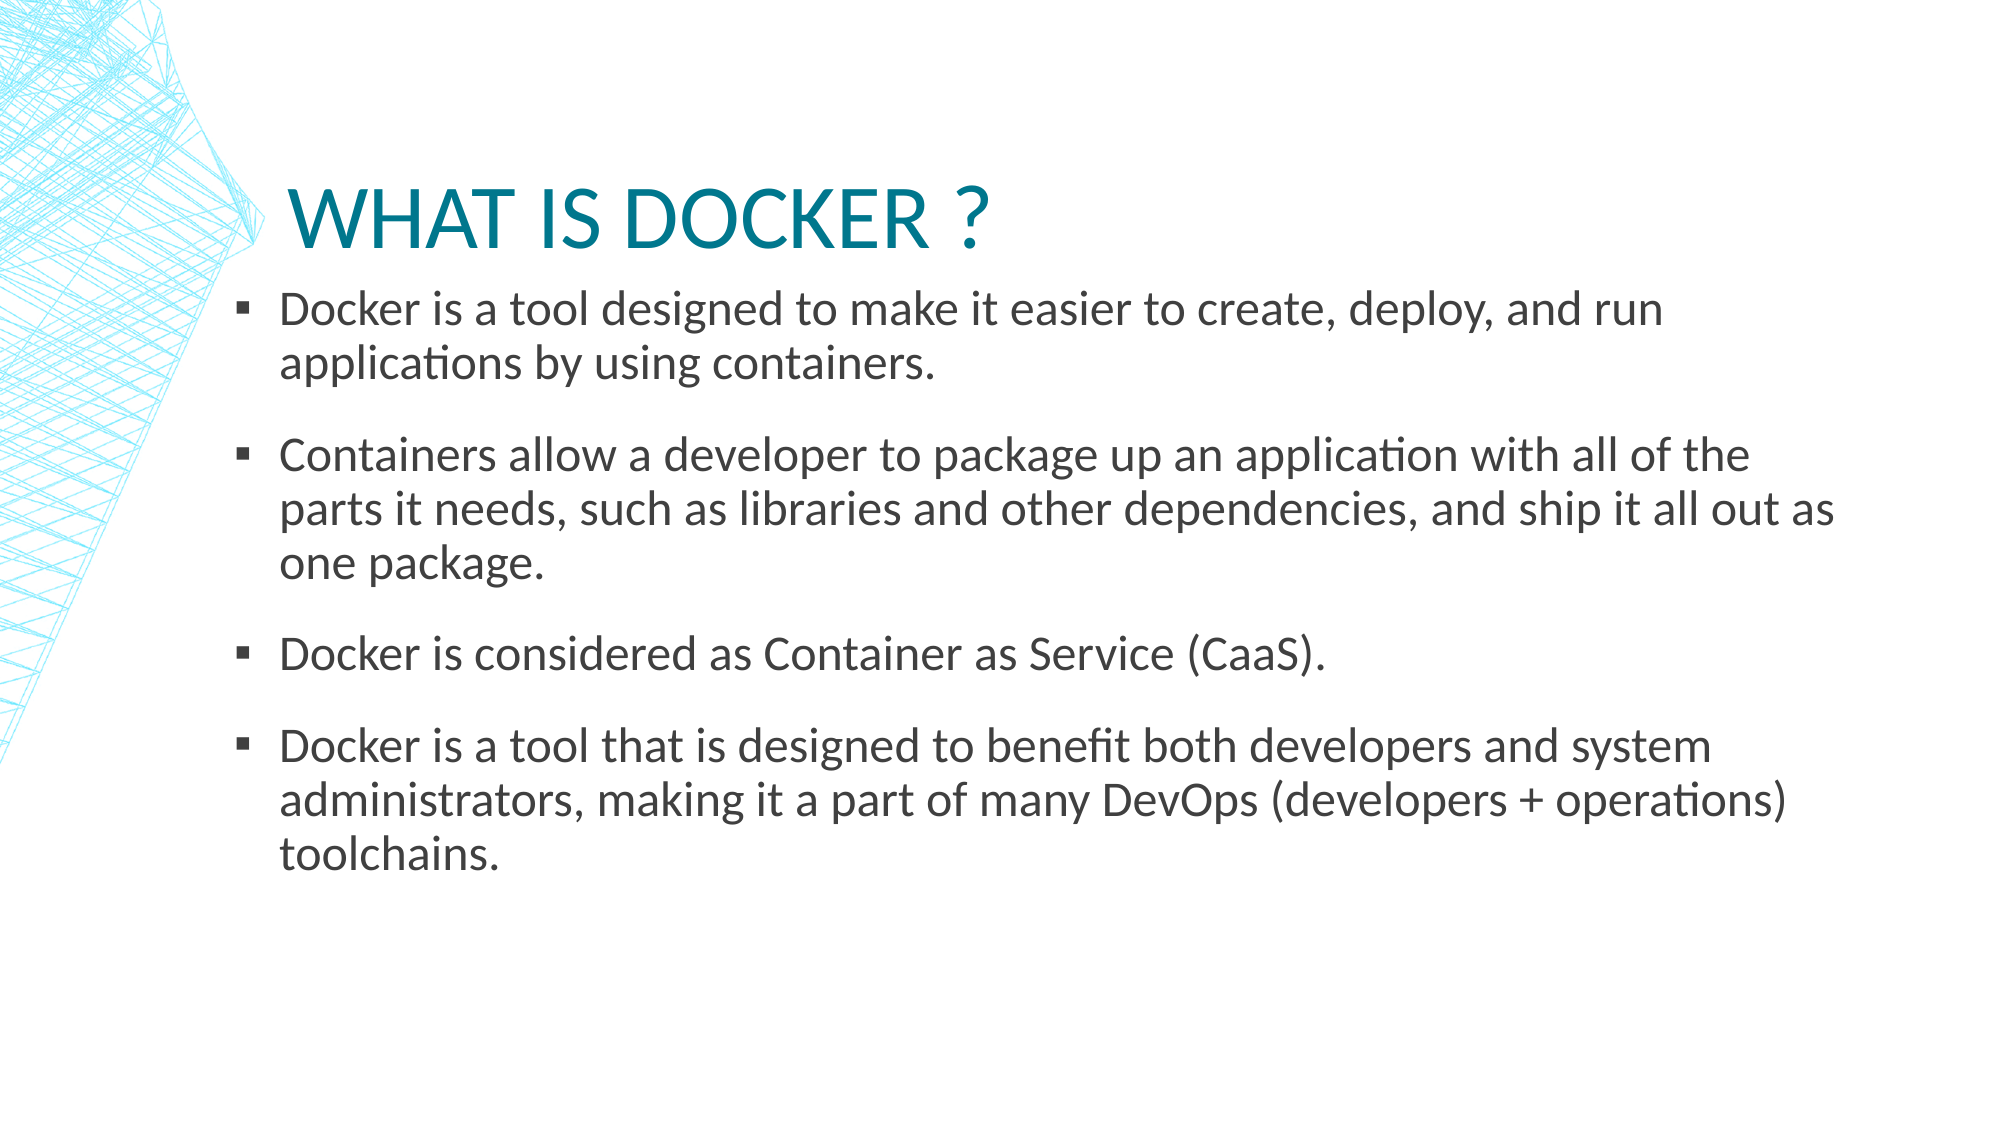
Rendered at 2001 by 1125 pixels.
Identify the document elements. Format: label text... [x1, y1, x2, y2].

title What is Docker ? [272, 62, 1810, 275]
picture [0, 0, 2001, 1125]
list Docker is a tool designed to make it easier to create, deploy, and run applications by using containers. Containers allow a developer to package up an application with all of the parts it needs, such as libraries and other dependencies, and ship it all out as one package. Docker is considered as Container as Service (CaaS). Docker is a tool that is designed to benefit both developers and system administrators, making it a part of many DevOps (developers + operations) toolchains. [219, 275, 1863, 1062]
